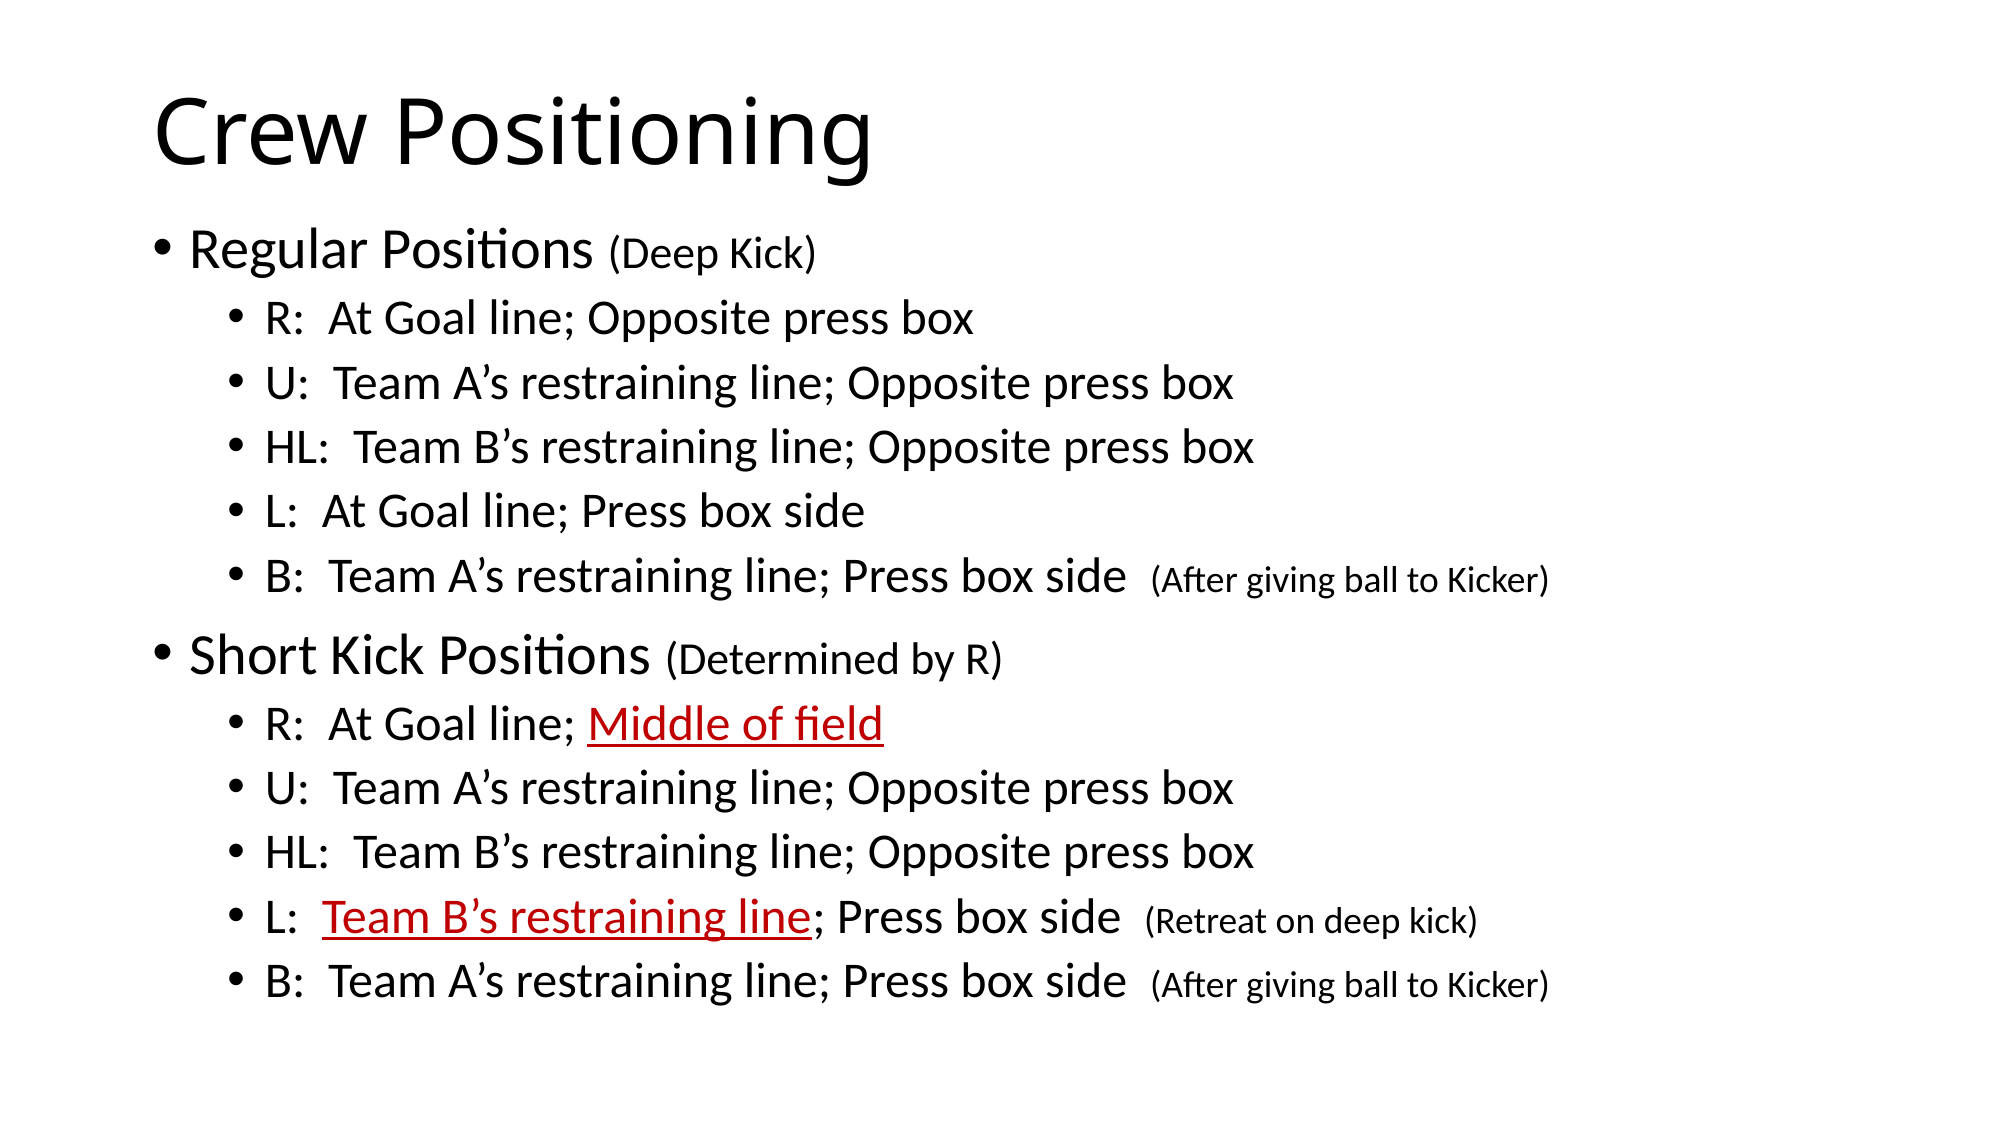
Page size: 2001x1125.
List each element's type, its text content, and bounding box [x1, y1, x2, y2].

title Crew Positioning [137, 59, 1863, 210]
list Regular Positions (Deep Kick) R: At Goal line; Opposite press box U: Team A’s restraining line; Opposite press box HL: Team B’s restraining line; Opposite press box L: At Goal line; Press box side B: Team A’s restraining line; Press box side (After giving ball to Kicker) Short Kick Positions (Determined by R) R: At Goal line; Middle of field U: Team A’s restraining line; Opposite press box HL: Team B’s restraining line; Opposite press box L: Team B’s restraining line; Press box side (Retreat on deep kick) B: Team A’s restraining line; Press box side (After giving ball to Kicker) [137, 210, 1863, 1029]
